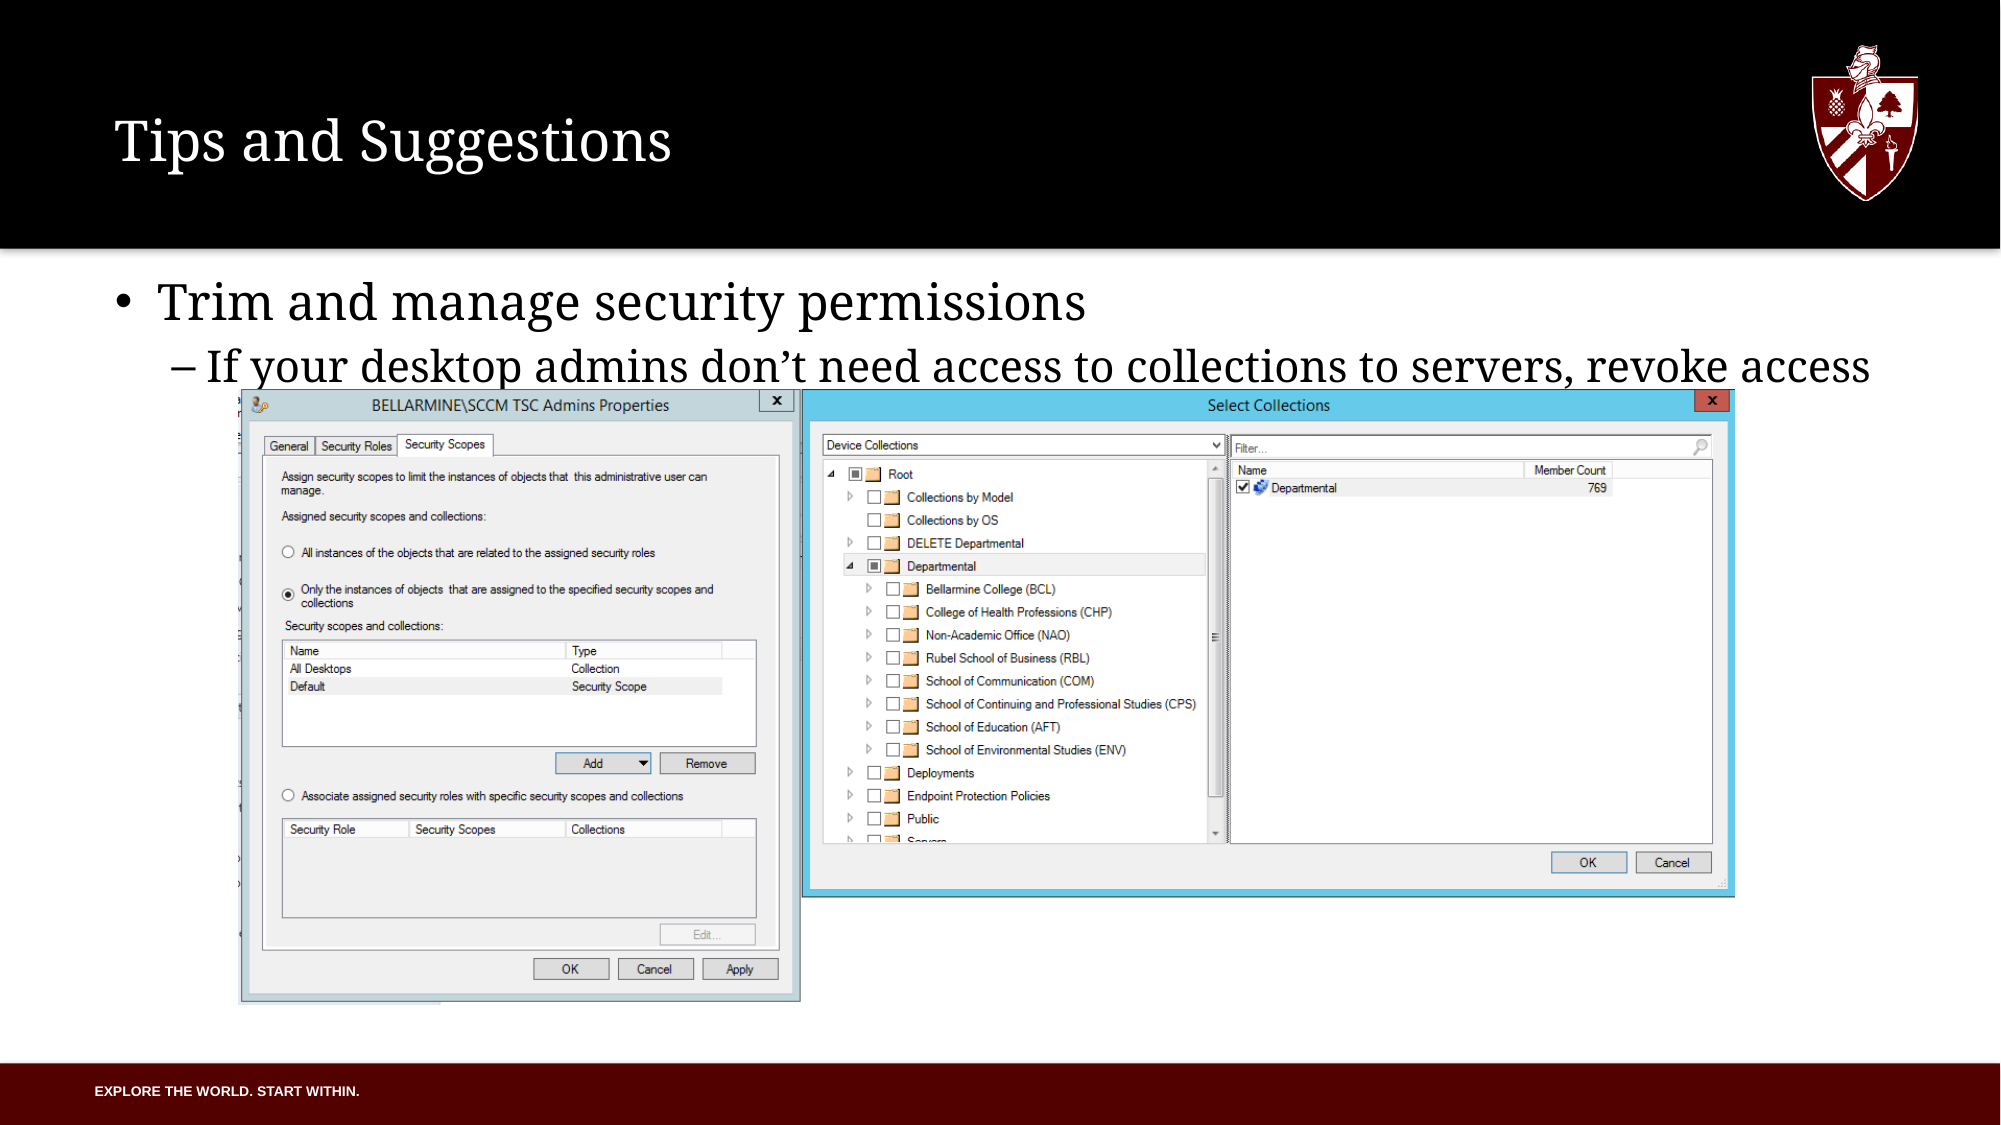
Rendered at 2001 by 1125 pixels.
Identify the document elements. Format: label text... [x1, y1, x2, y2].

title Tips and Suggestions [99, 45, 1900, 233]
picture [238, 389, 1735, 1006]
list Trim and manage security permissions If your desktop admins don’t need access to collections to servers, revoke access [99, 262, 1900, 1005]
